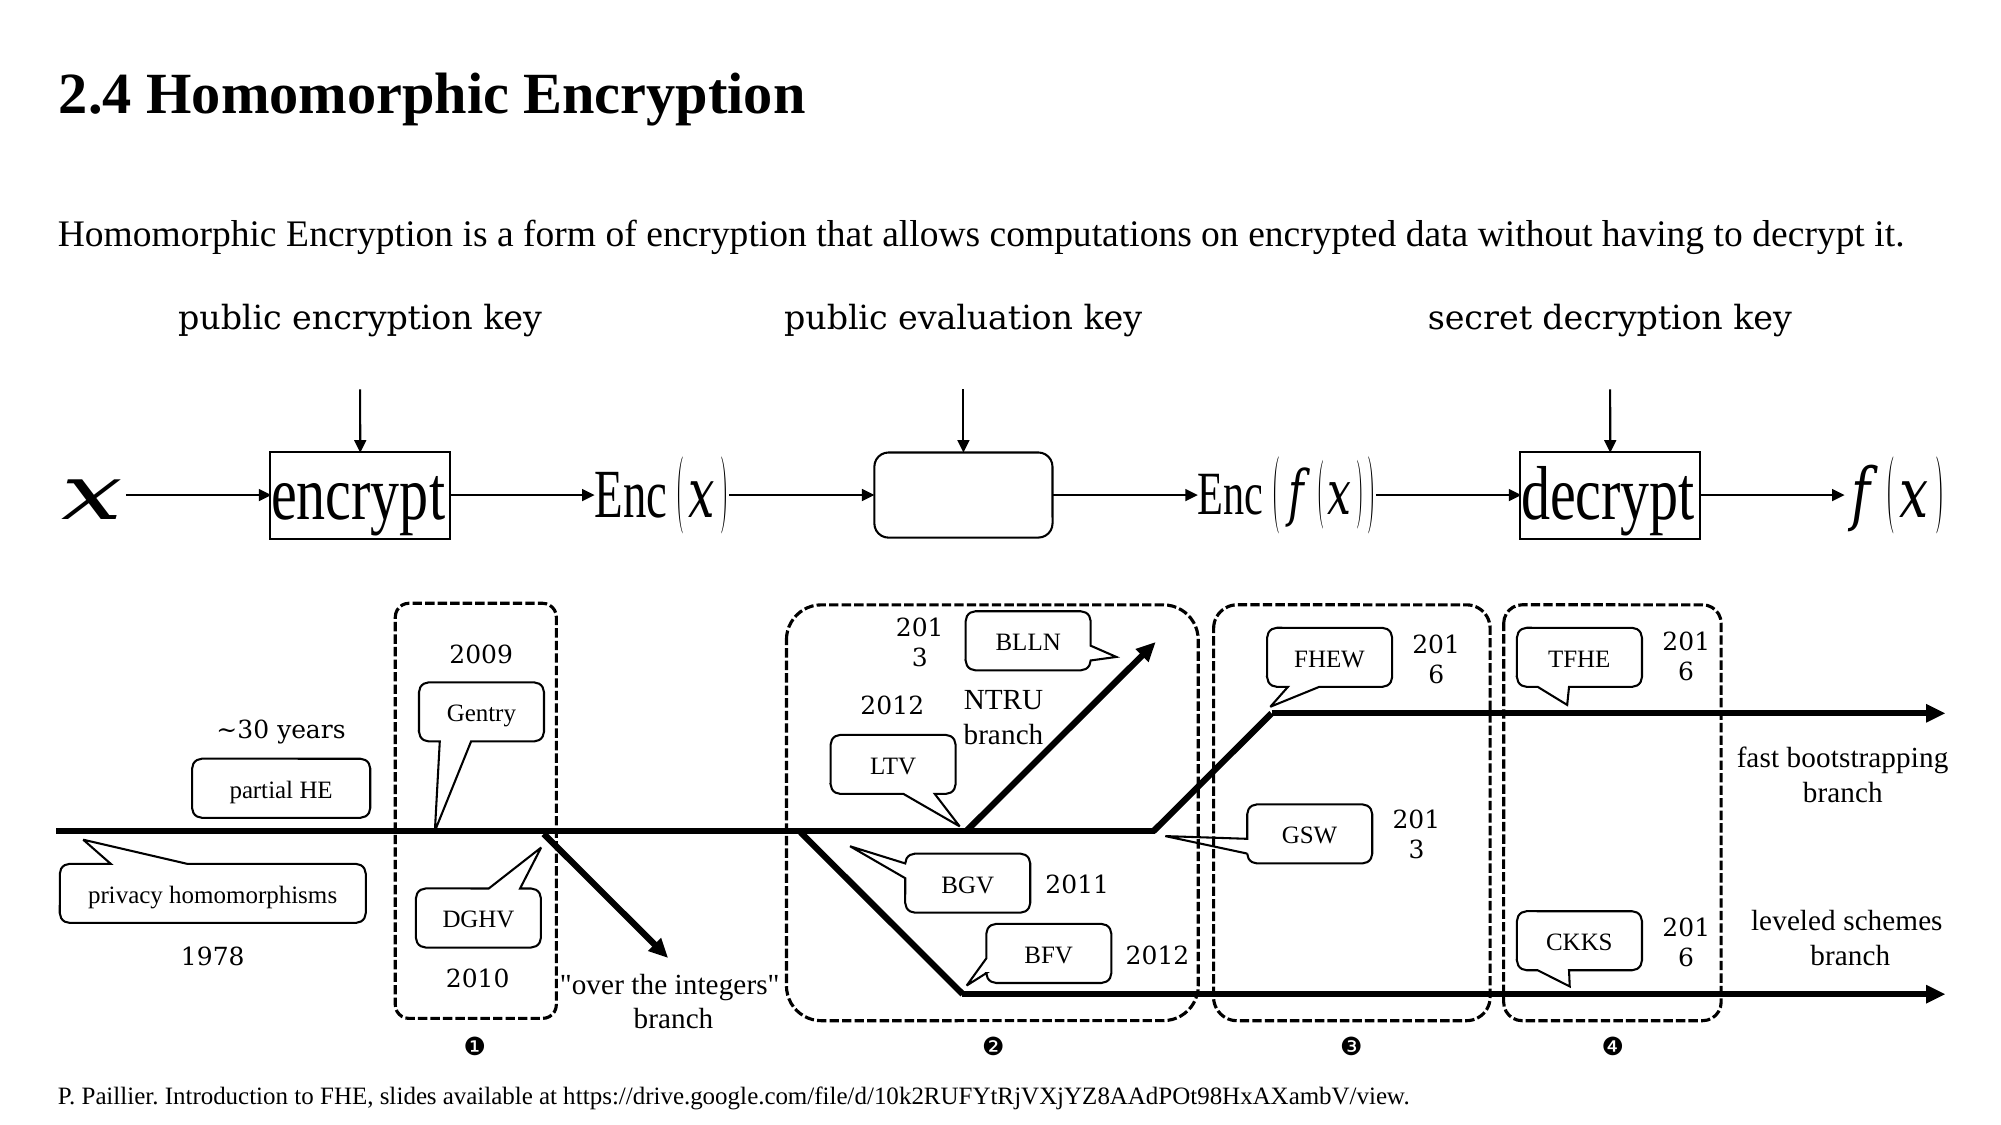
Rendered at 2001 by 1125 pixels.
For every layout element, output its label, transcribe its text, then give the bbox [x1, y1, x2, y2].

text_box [543, 833, 668, 958]
text_box 2016 [1722, 626, 1731, 686]
text_box [1502, 603, 1723, 713]
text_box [1153, 713, 1272, 832]
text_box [967, 642, 1156, 831]
text_box ❷ [789, 1020, 1198, 1065]
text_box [800, 832, 963, 995]
text_box "over the integers" branch [547, 957, 805, 1043]
text_box partial HE [191, 758, 372, 819]
text_box [963, 832, 1200, 994]
text_box Homomorphic Encryption is a form of encryption that allows computations on encrypted data without having to decrypt it. [43, 178, 1957, 262]
text_box [785, 603, 1200, 831]
text_box [1212, 995, 1492, 1020]
text_box P. Paillier. Introduction to FHE, slides available at https://drive.google.com/file/d/10k2RUFYtRjVXjYZ8AAdPOt98HxAXambV/view. [43, 1065, 1957, 1124]
text_box [394, 602, 558, 831]
text_box 1978 [59, 925, 366, 985]
text_box [394, 832, 558, 1020]
text_box ❸ [1213, 1020, 1490, 1065]
text_box GSW [1199, 836, 1213, 848]
text_box ❹ [1504, 1020, 1722, 1065]
text_box 2.4 Homomorphic Encryption [0, 1, 1321, 180]
text_box ❶ [393, 1020, 557, 1065]
text_box [1212, 603, 1492, 713]
text_box ~30 years [192, 698, 371, 758]
text_box 2012 [1199, 925, 1205, 985]
text_box 2016 [1722, 912, 1729, 972]
text_box fast bootstrapping branch [1722, 731, 1964, 816]
text_box [1212, 714, 1492, 994]
text_box [1502, 995, 1723, 1020]
text_box leveled schemes branch [1729, 894, 1972, 979]
text_box [1502, 714, 1723, 994]
text_box [785, 832, 1199, 1020]
text_box privacy homomorphisms [58, 838, 367, 924]
